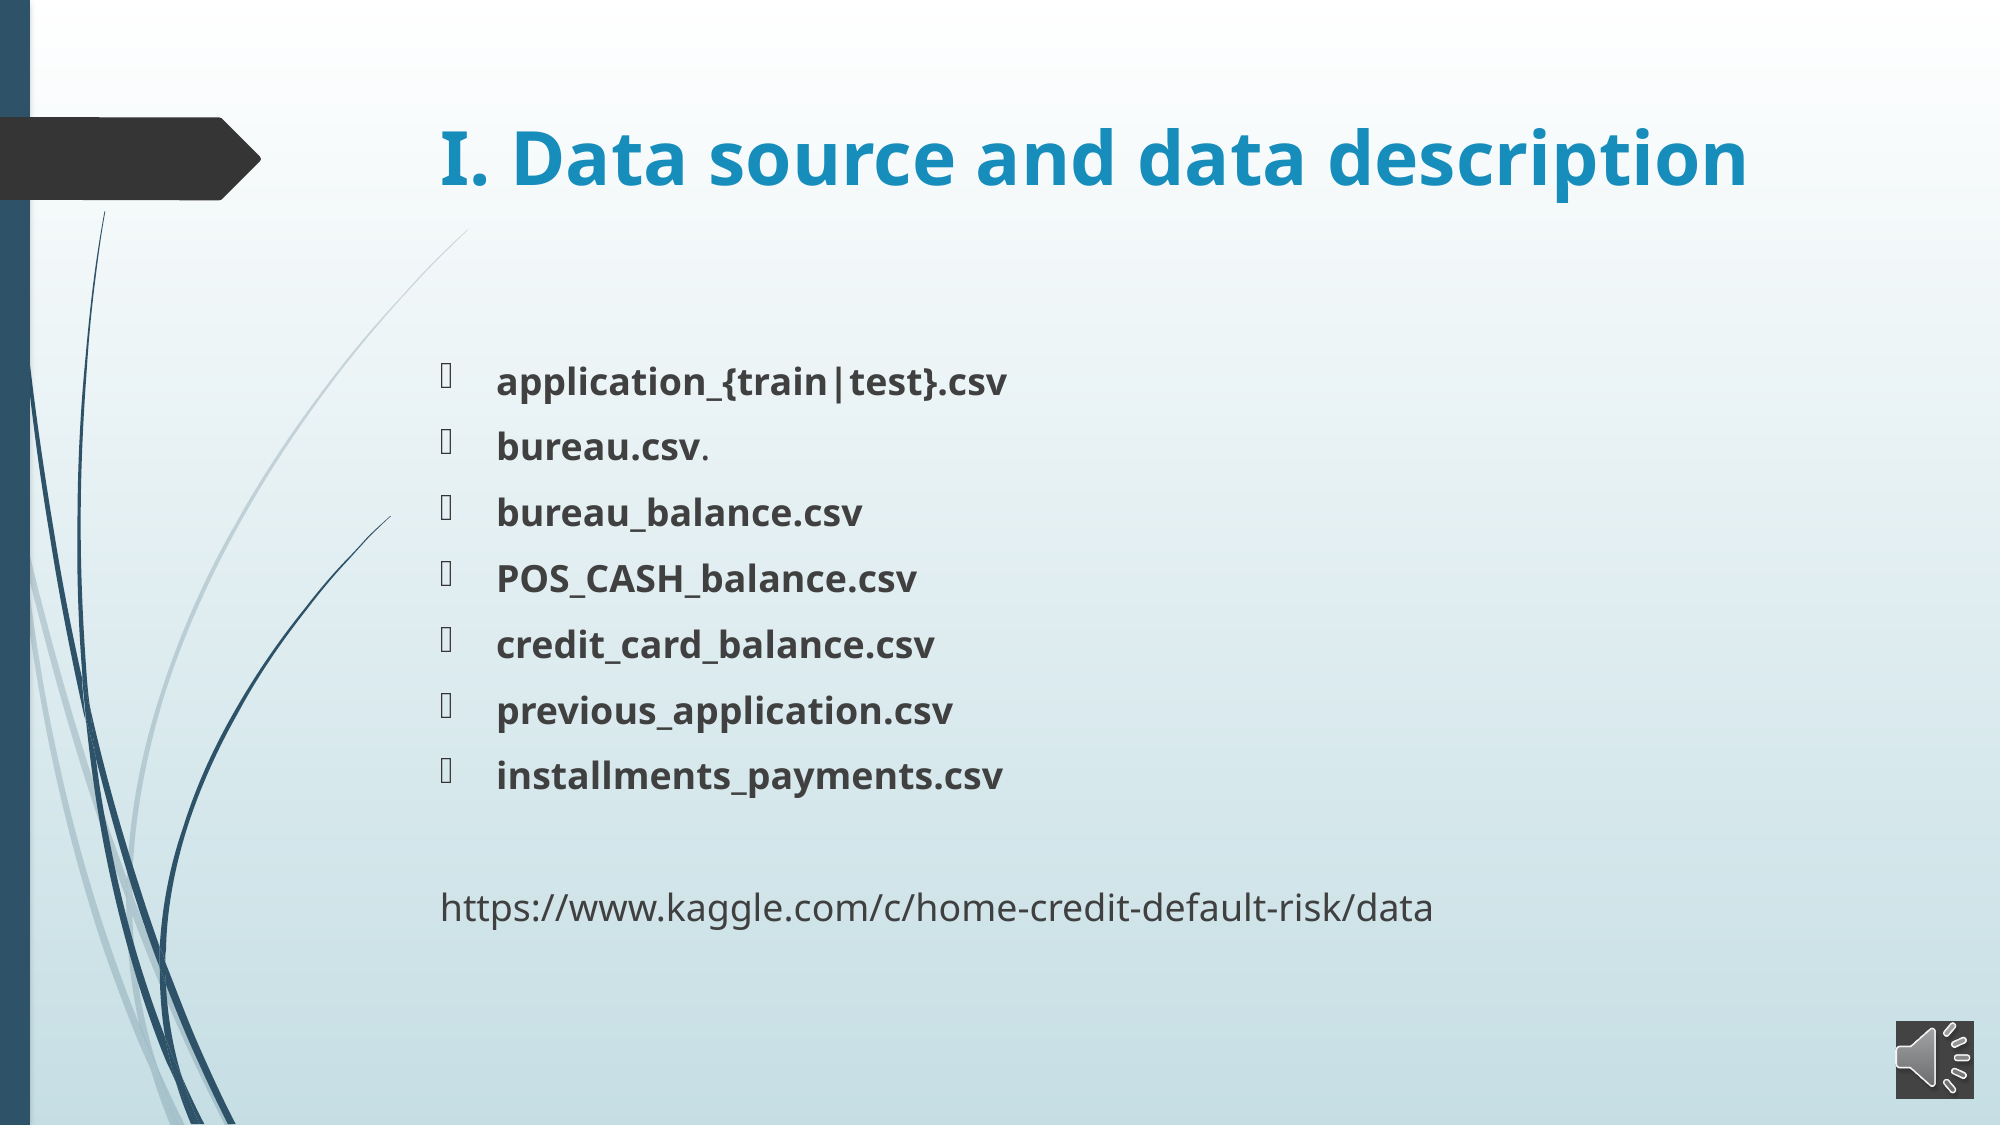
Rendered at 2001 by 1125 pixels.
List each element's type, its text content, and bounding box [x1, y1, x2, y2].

picture [1894, 1019, 1976, 1101]
title I. Data source and data description [425, 102, 1888, 313]
list application_{train|test}.csv bureau.csv. bureau_balance.csv POS_CASH_balance.csv credit_card_balance.csv previous_application.csv installments_payments.csv https://www.kaggle.com/c/home-credit-default-risk/data [424, 350, 1888, 970]
